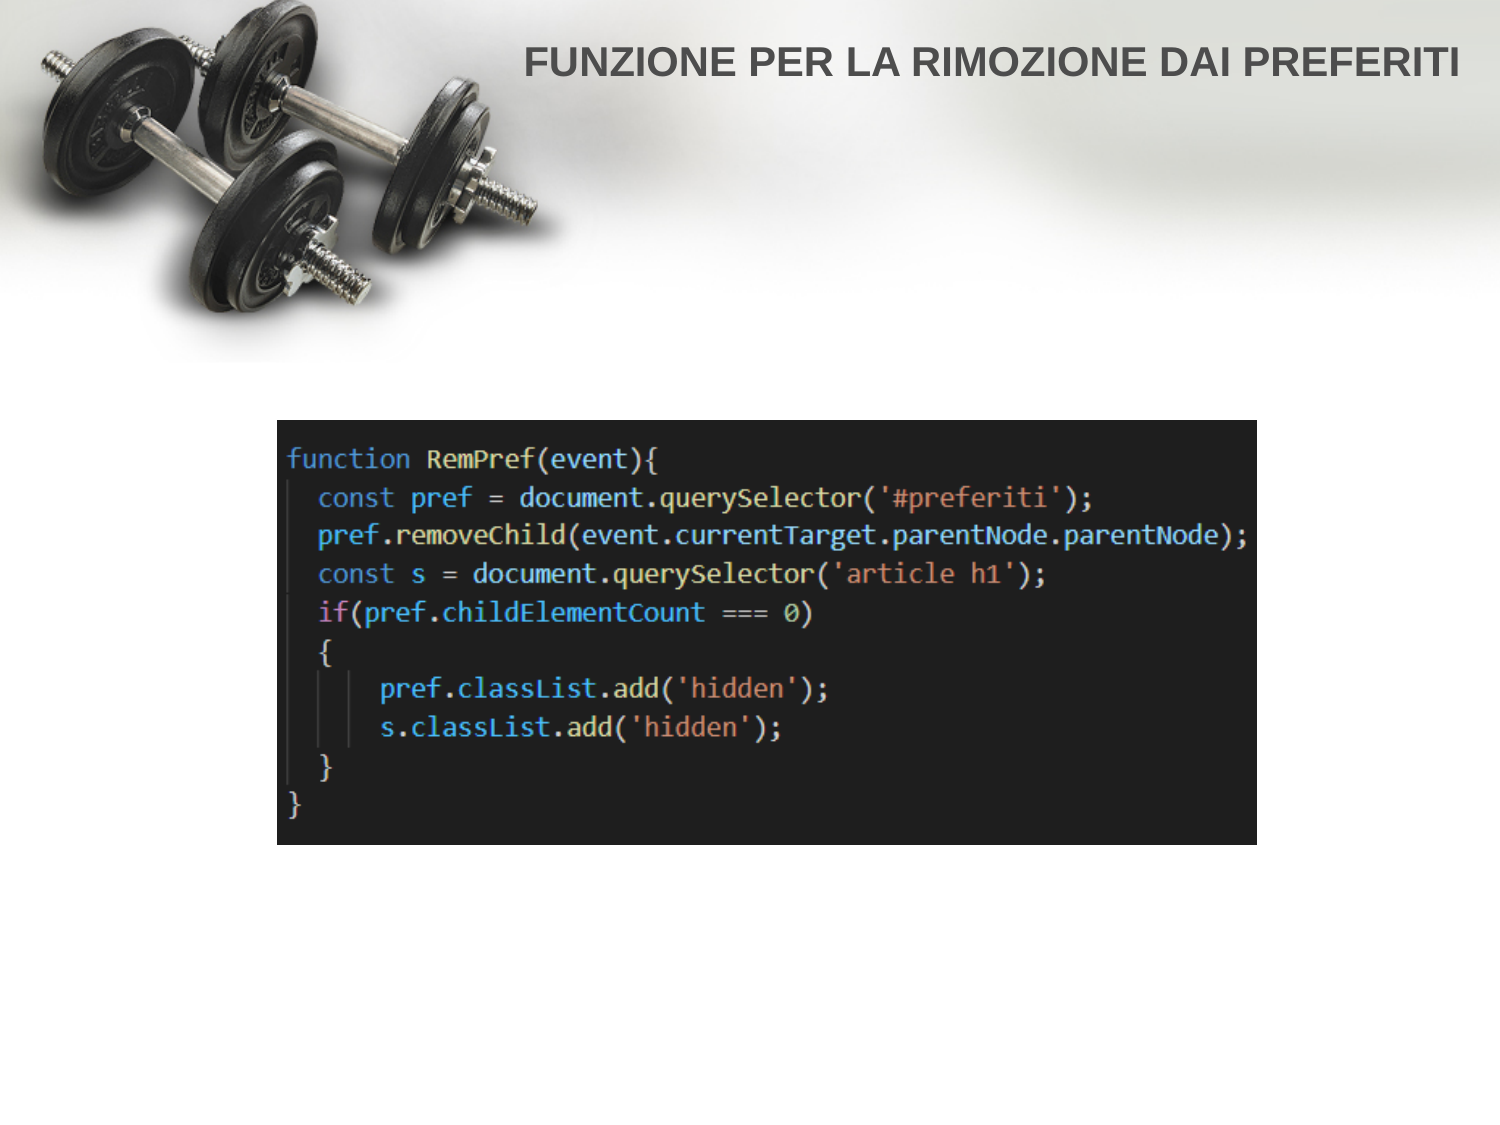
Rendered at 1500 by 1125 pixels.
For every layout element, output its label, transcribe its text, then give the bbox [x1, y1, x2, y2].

title FUNZIONE PER LA RIMOZIONE DAI PREFERITI [430, 17, 1500, 102]
picture [0, 0, 1500, 1125]
list [182, 290, 1460, 1107]
